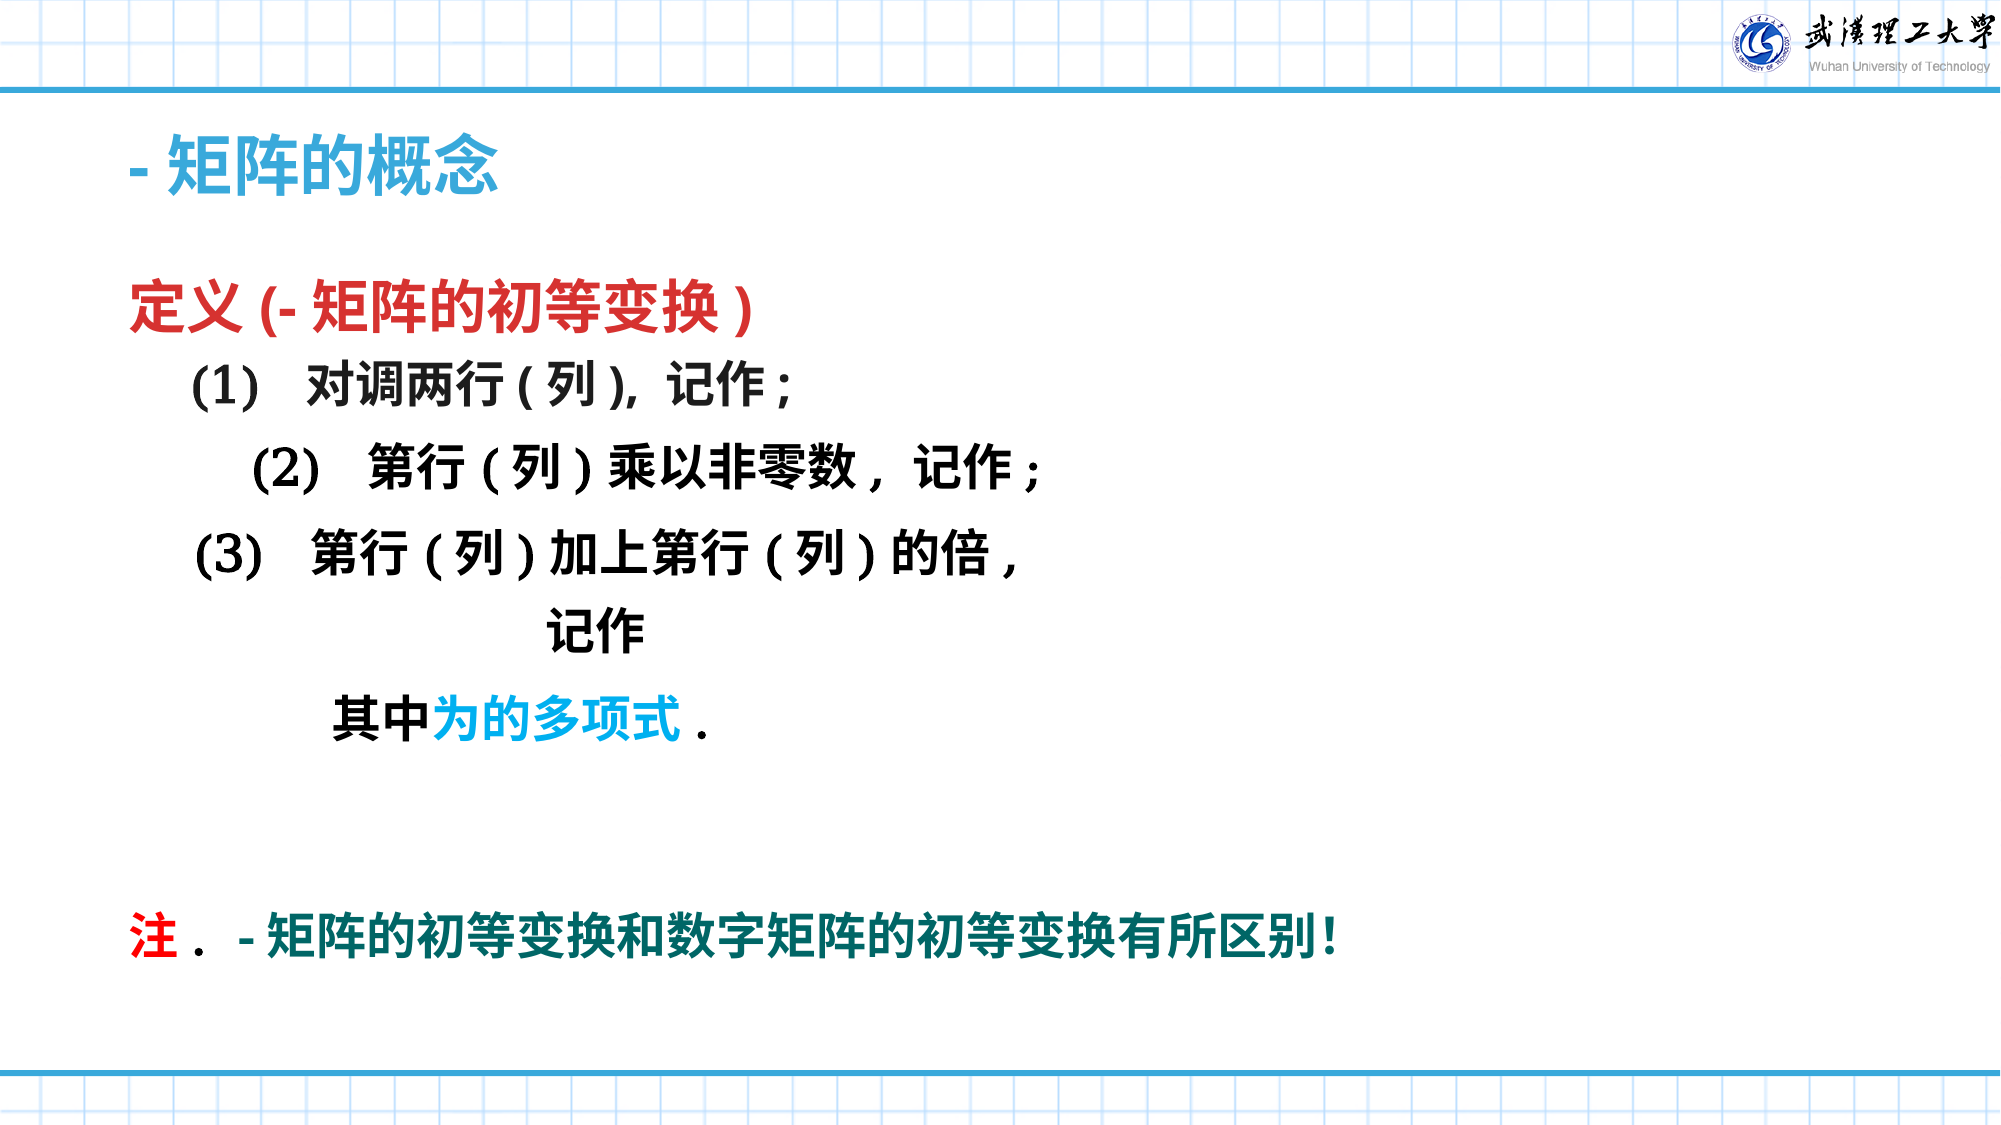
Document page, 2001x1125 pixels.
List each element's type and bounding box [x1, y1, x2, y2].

picture [0, 0, 2001, 87]
picture [0, 1077, 2001, 1125]
